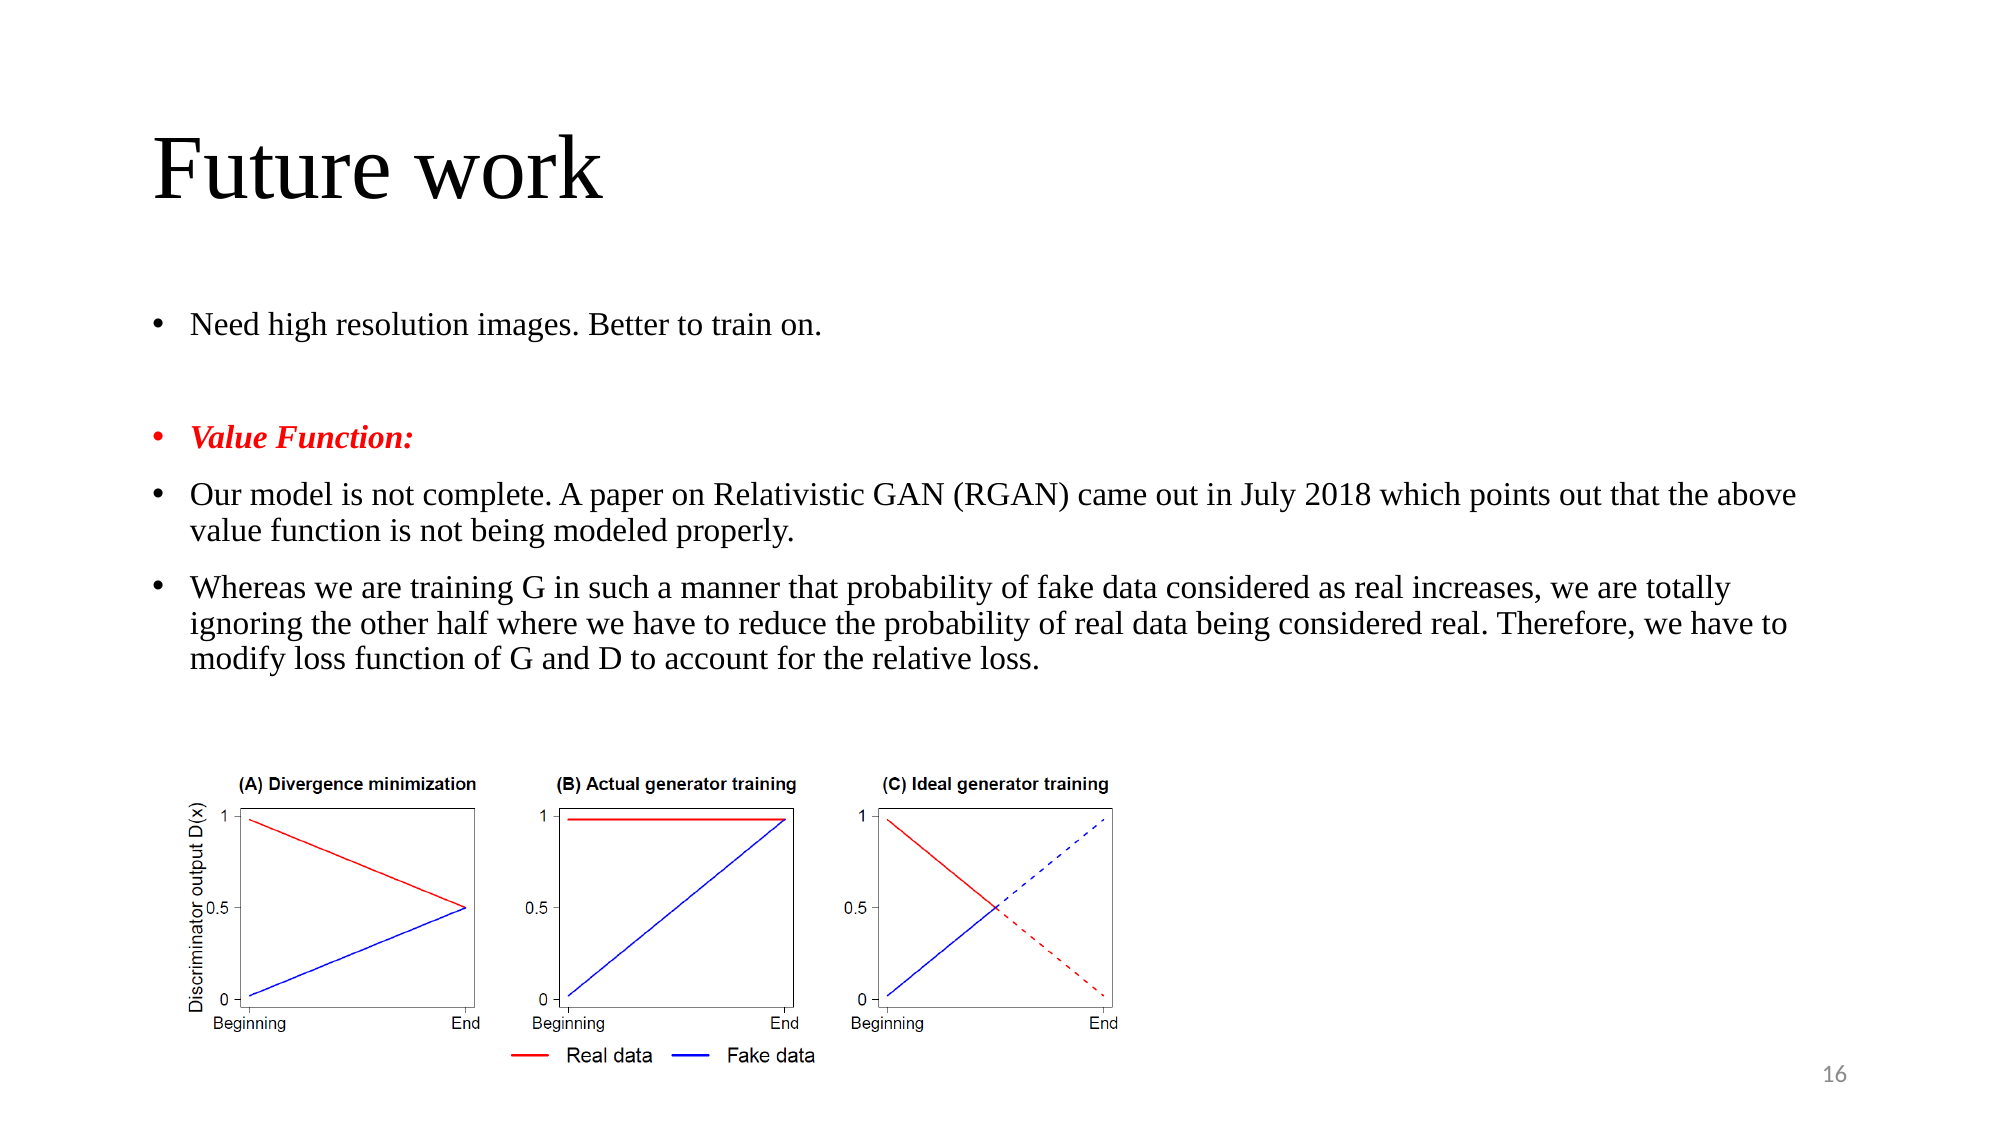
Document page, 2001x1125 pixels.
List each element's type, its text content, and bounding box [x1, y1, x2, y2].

title Future work [137, 59, 1863, 278]
picture [180, 760, 1125, 1073]
slide_number 16 [1412, 1042, 1863, 1103]
